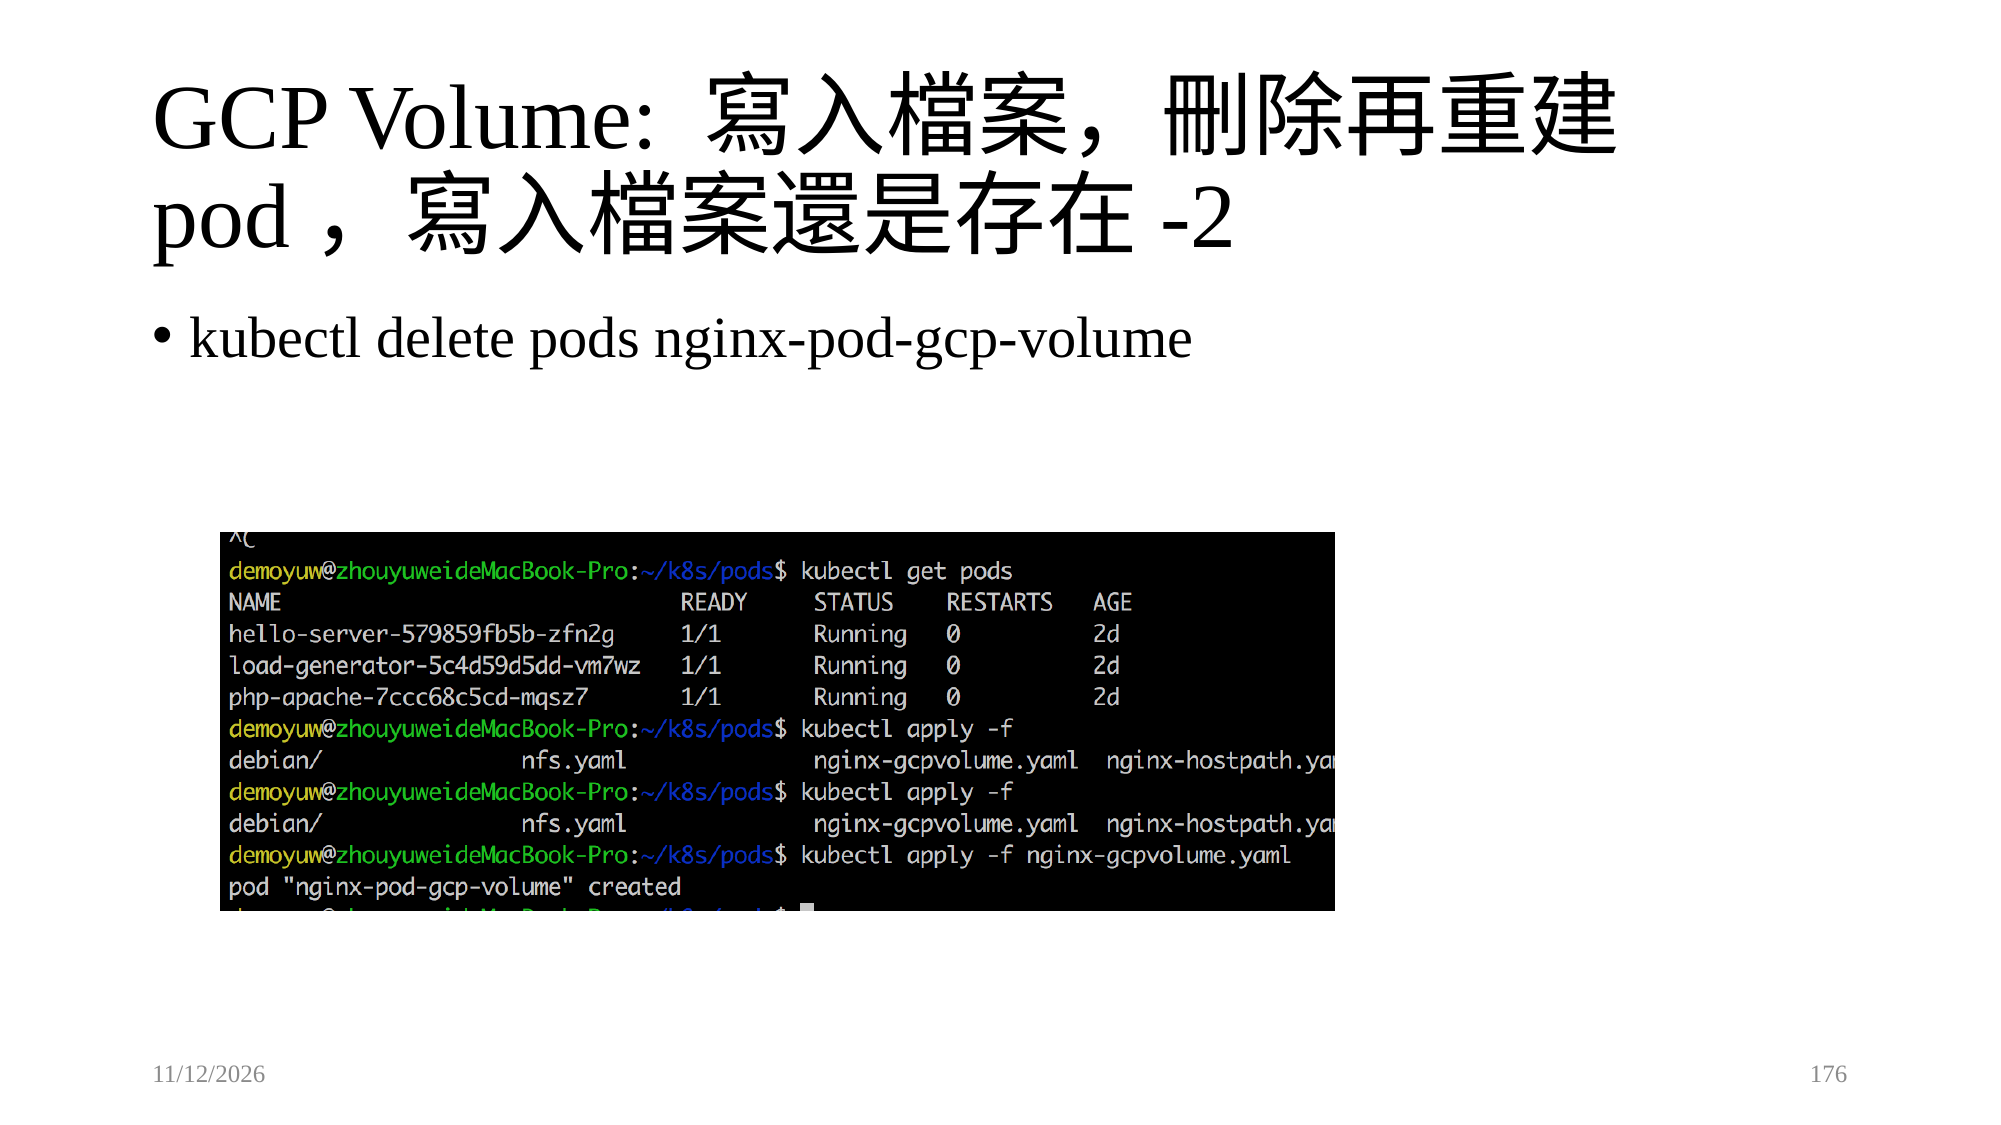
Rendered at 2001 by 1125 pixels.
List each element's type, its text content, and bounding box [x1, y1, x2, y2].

list kubectl delete pods nginx-pod-gcp-volume [137, 299, 1863, 1014]
slide_number 176 [1412, 1042, 1863, 1103]
title GCP Volume: 寫入檔案，刪除再重建pod，寫入檔案還是存在-2 [137, 59, 1863, 278]
picture [220, 532, 1335, 911]
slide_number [137, 1042, 588, 1103]
